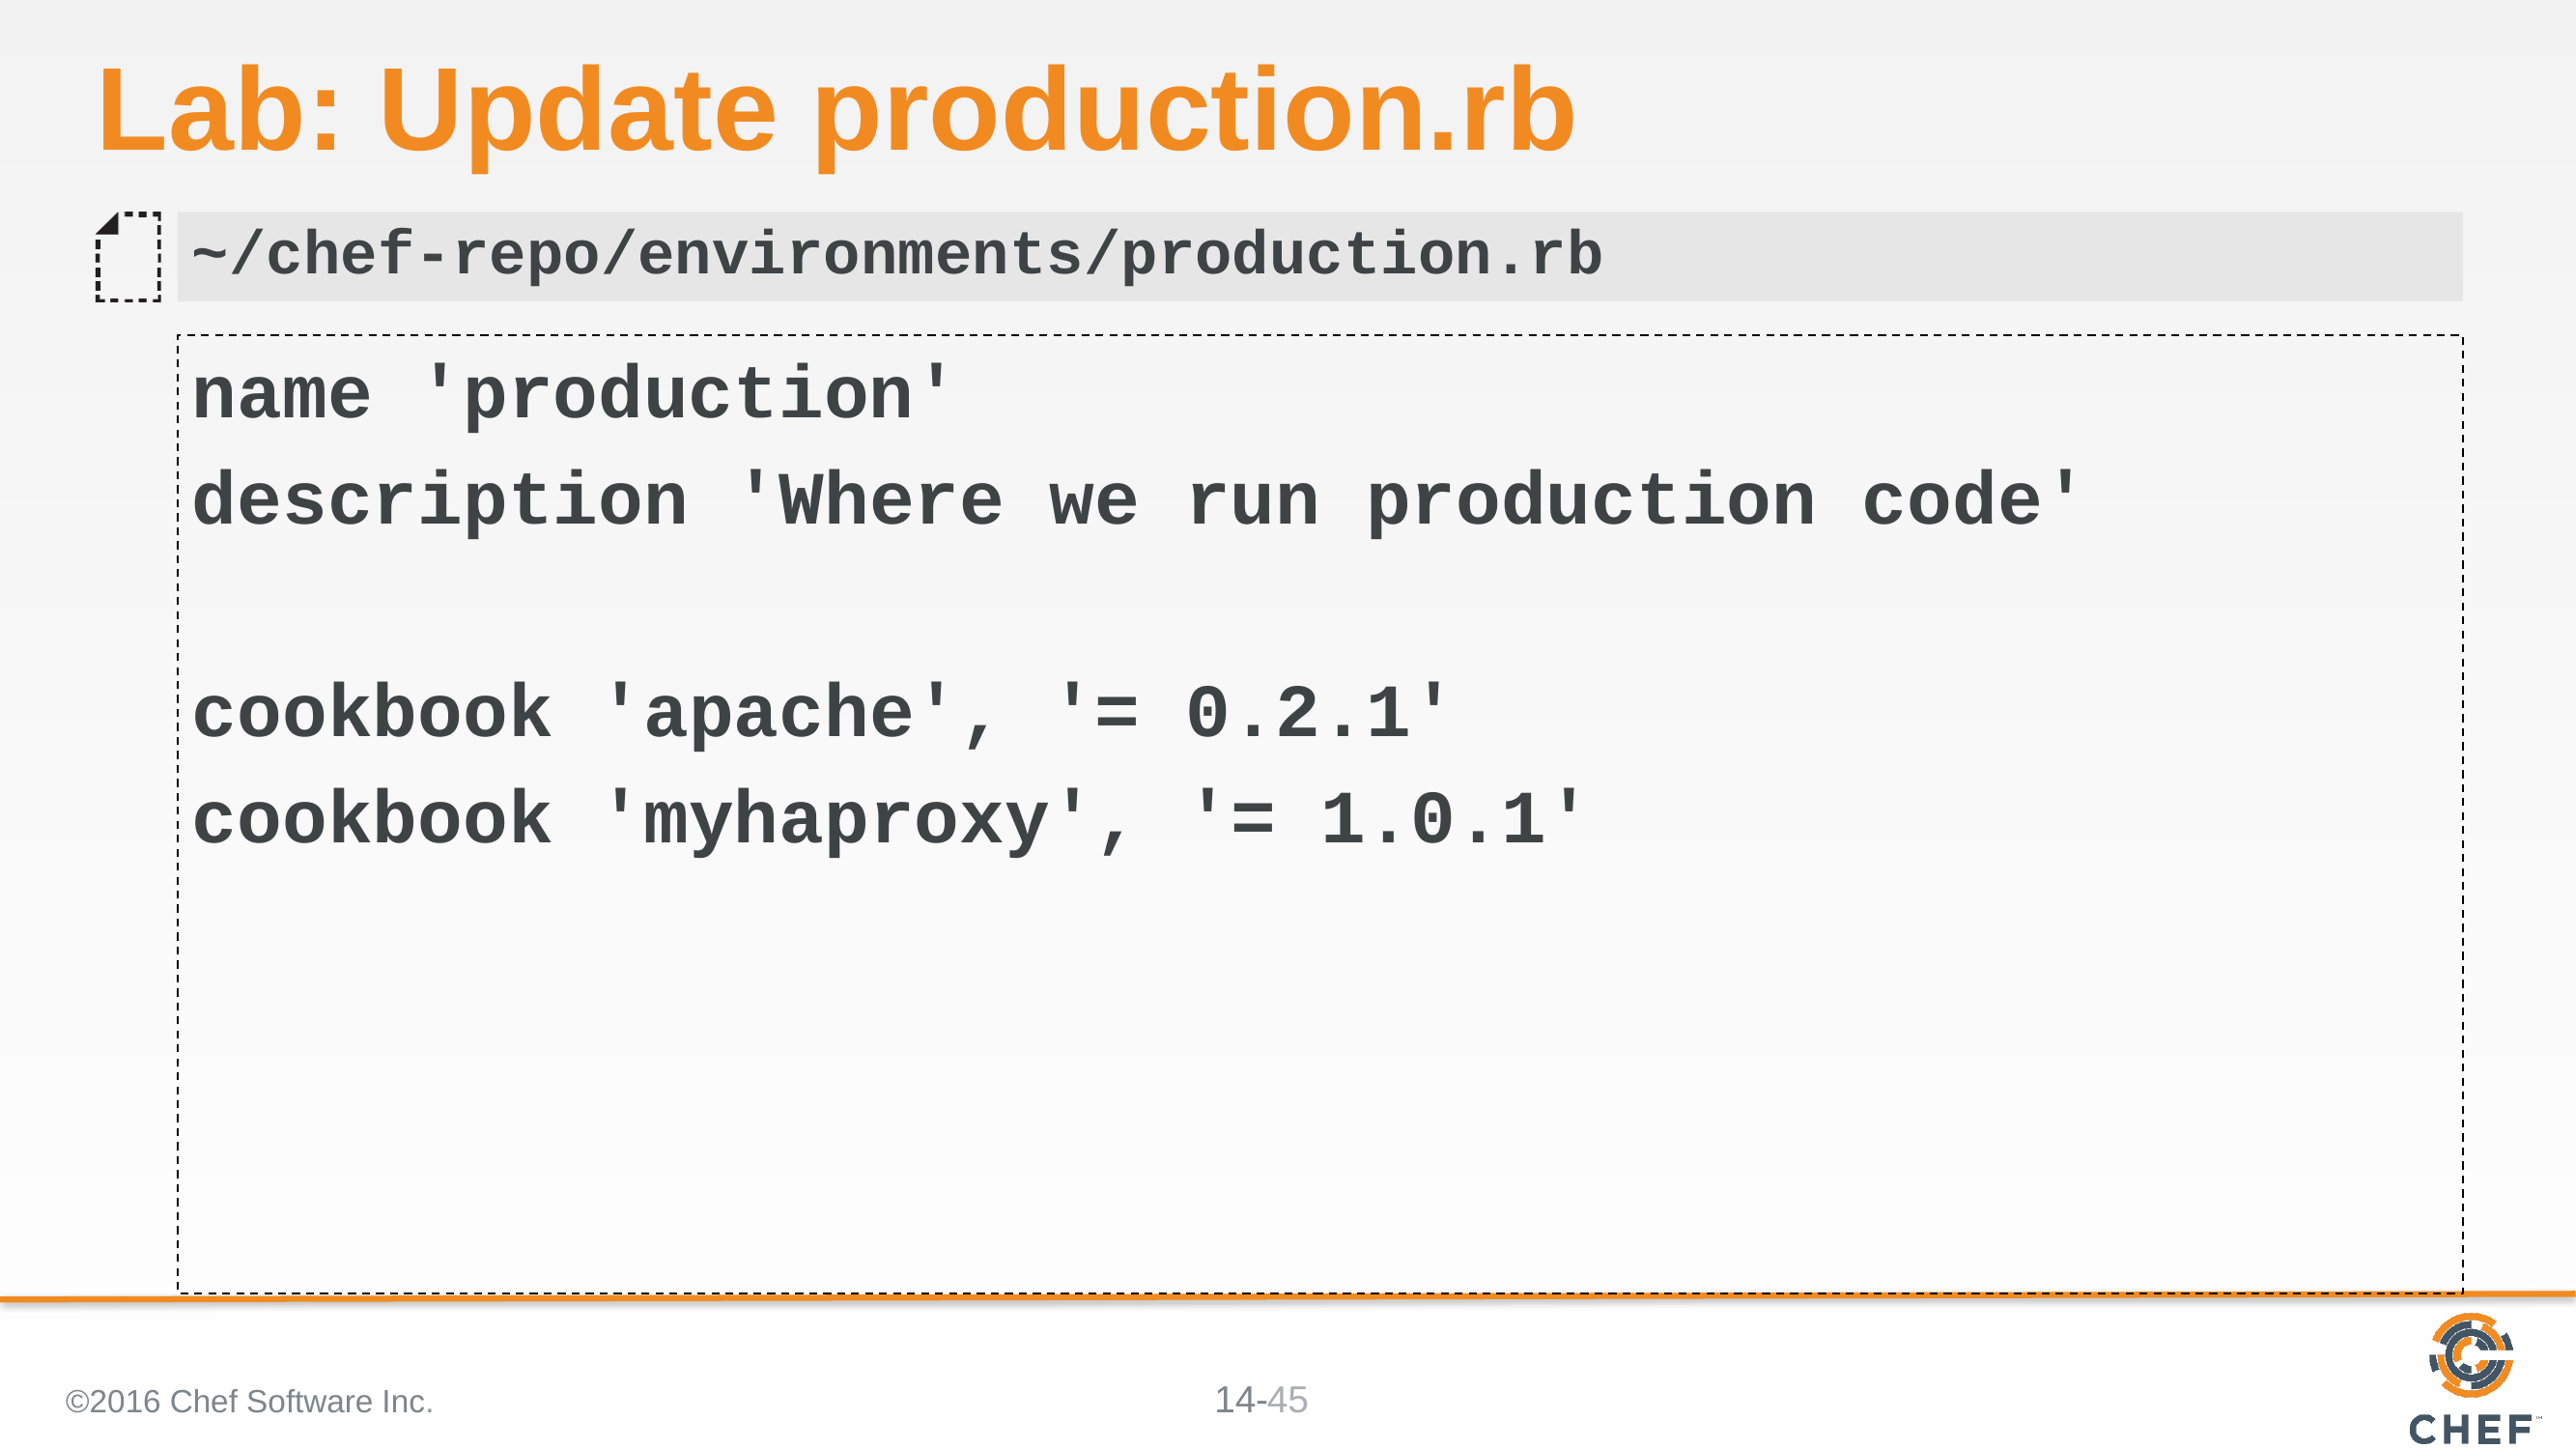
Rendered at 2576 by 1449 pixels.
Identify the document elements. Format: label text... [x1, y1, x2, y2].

title Lab: Update production.rb [96, 48, 2463, 180]
list ~/chef-repo/environments/production.rb [177, 212, 2463, 302]
footer ©2016 Chef Software Inc. [51, 1359, 952, 1440]
list name 'production' description 'Where we run production code' cookbook 'apache', '= 0.2.1' cookbook 'myhaproxy', '= 1.0.1' [177, 334, 2464, 1294]
slide_number 45 [998, 1359, 1578, 1437]
picture [2399, 1297, 2550, 1449]
